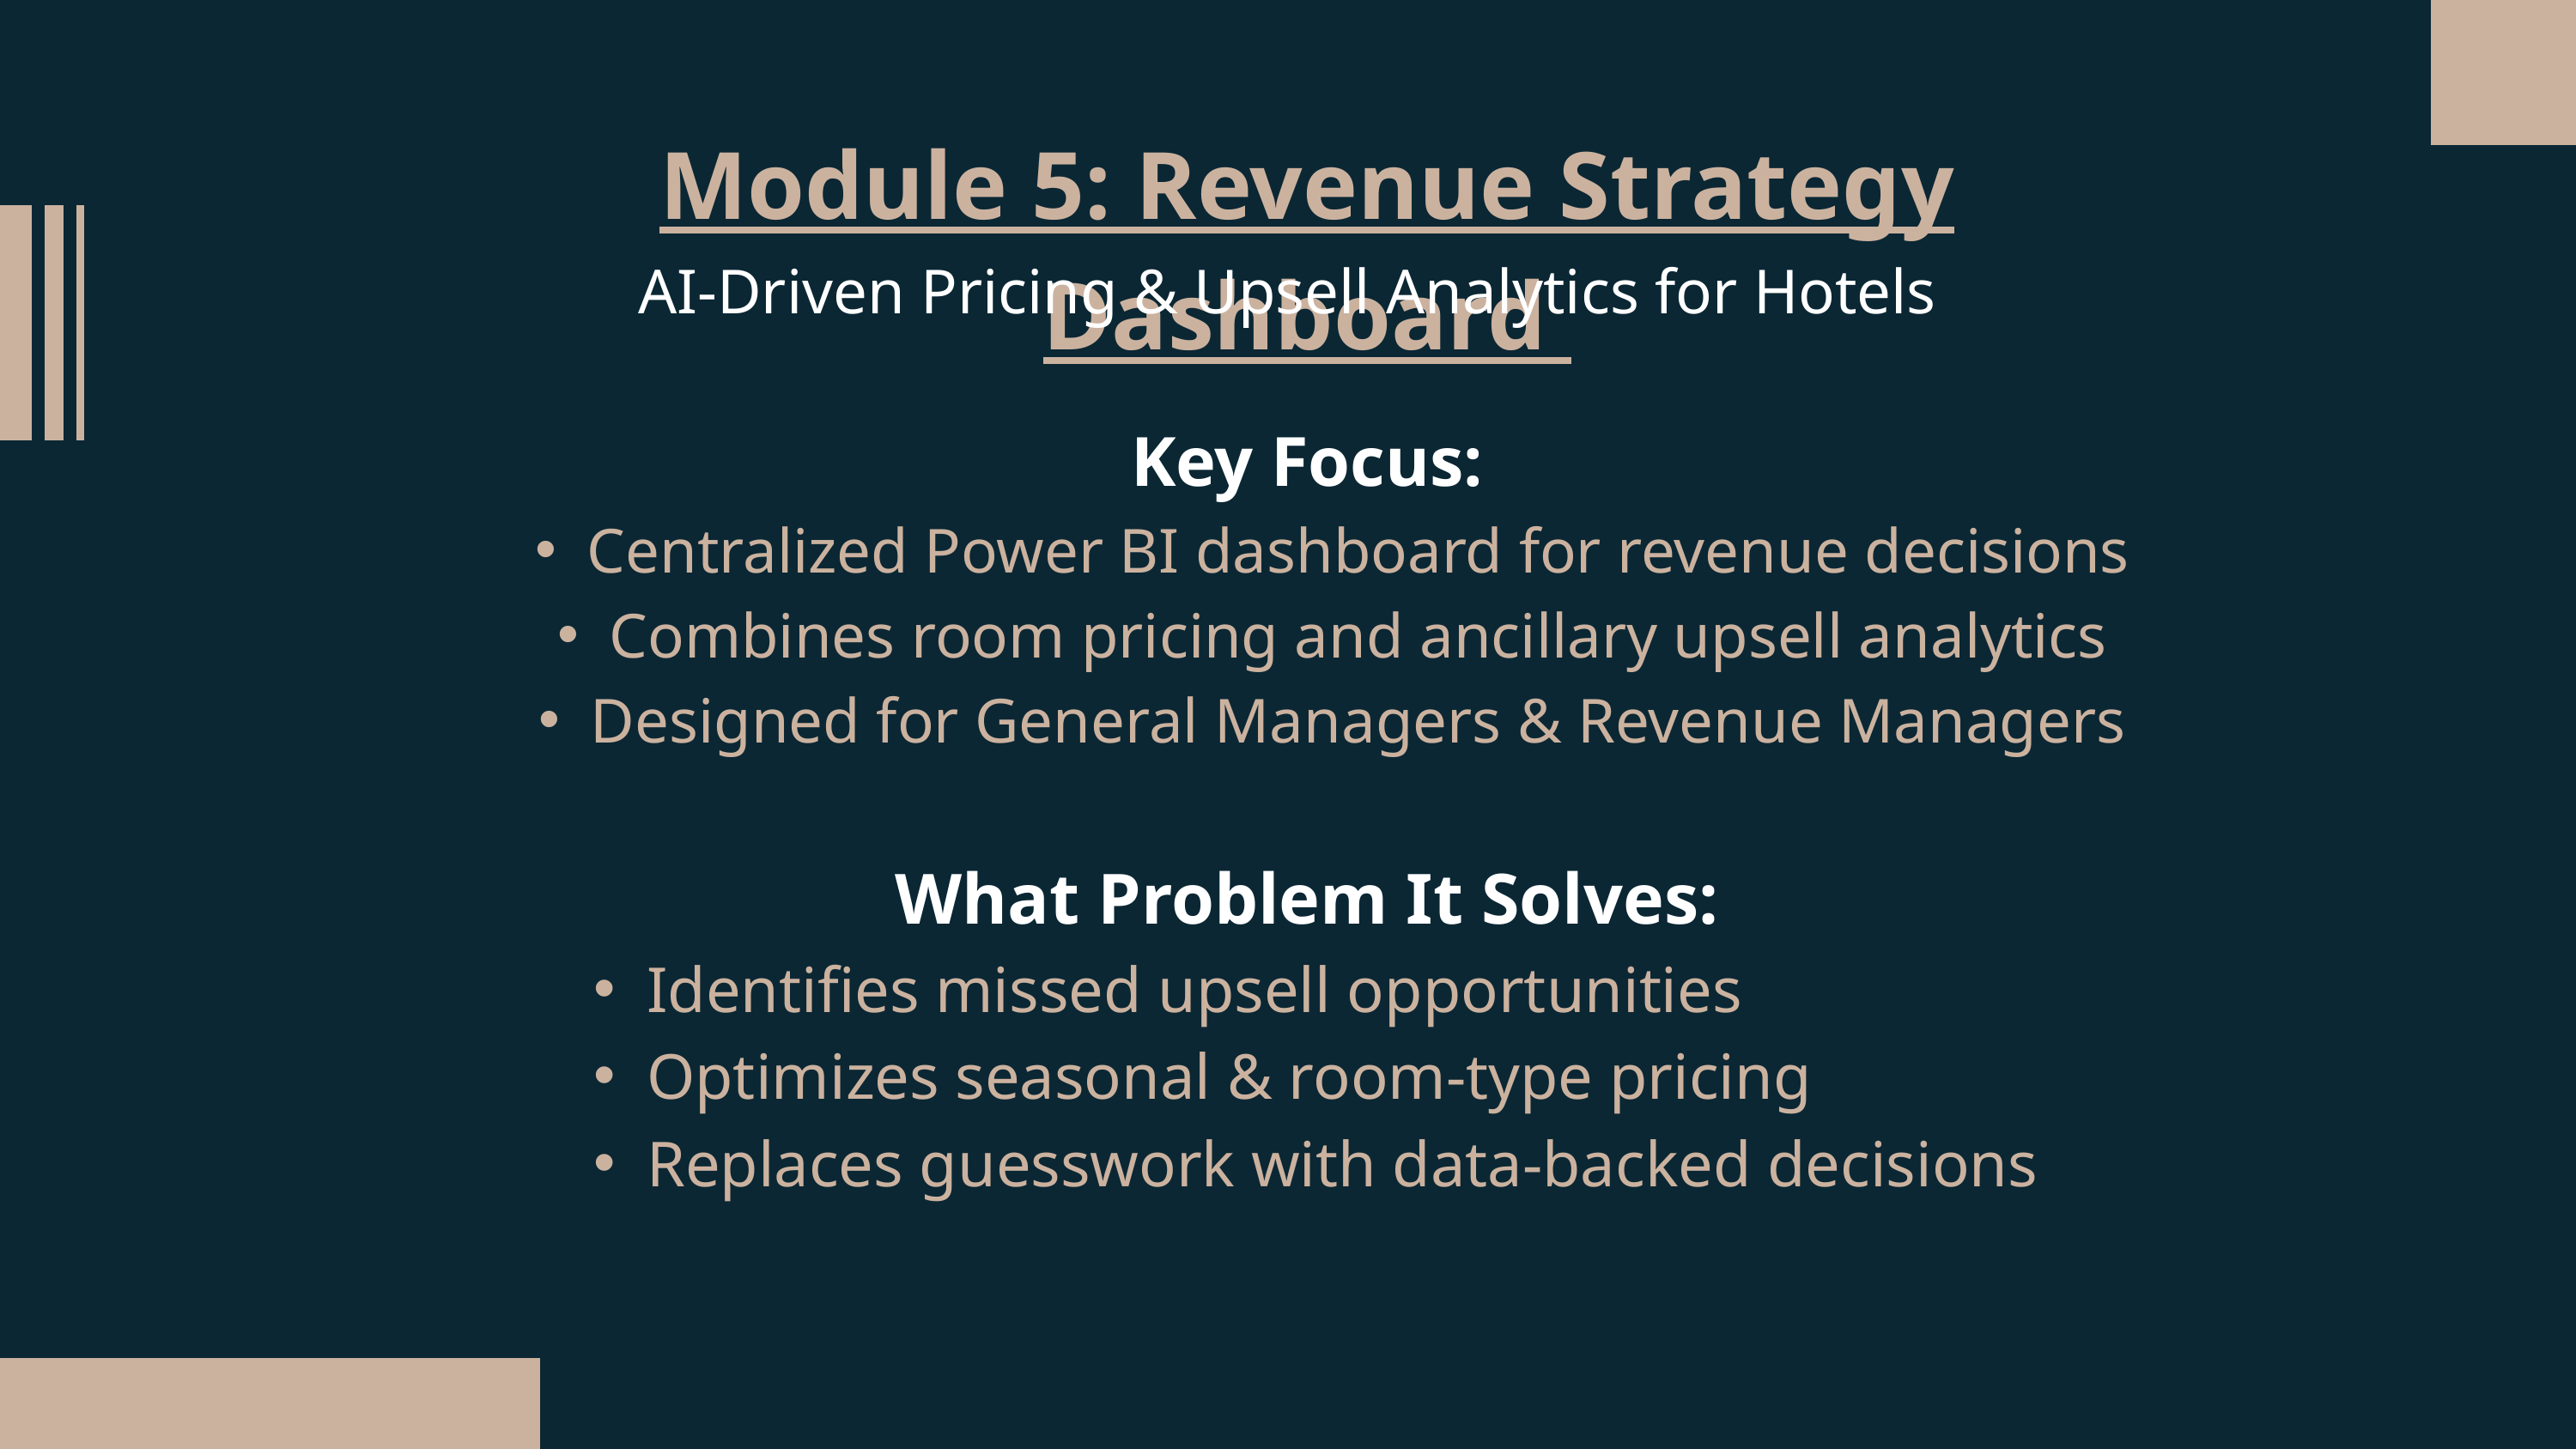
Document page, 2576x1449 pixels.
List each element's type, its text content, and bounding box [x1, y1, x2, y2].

text_box What Problem It Solves: Identifies missed upsell opportunities Optimizes seasonal & room-type pricing Replaces guesswork with data-backed decisions [541, 840, 2074, 1286]
text_box Module 5: Revenue Strategy Dashboard [400, 107, 2214, 369]
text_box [45, 205, 64, 440]
text_box Key Focus: Centralized Power BI dashboard for revenue decisions Combines room pricing and ancillary upsell analytics Designed for General Managers & Revenue Managers [464, 404, 2150, 840]
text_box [0, 1357, 541, 1449]
text_box AI-Driven Pricing & Upsell Analytics for Hotels [617, 240, 1959, 326]
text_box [0, 205, 32, 440]
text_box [2430, 0, 2576, 145]
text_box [76, 205, 85, 440]
